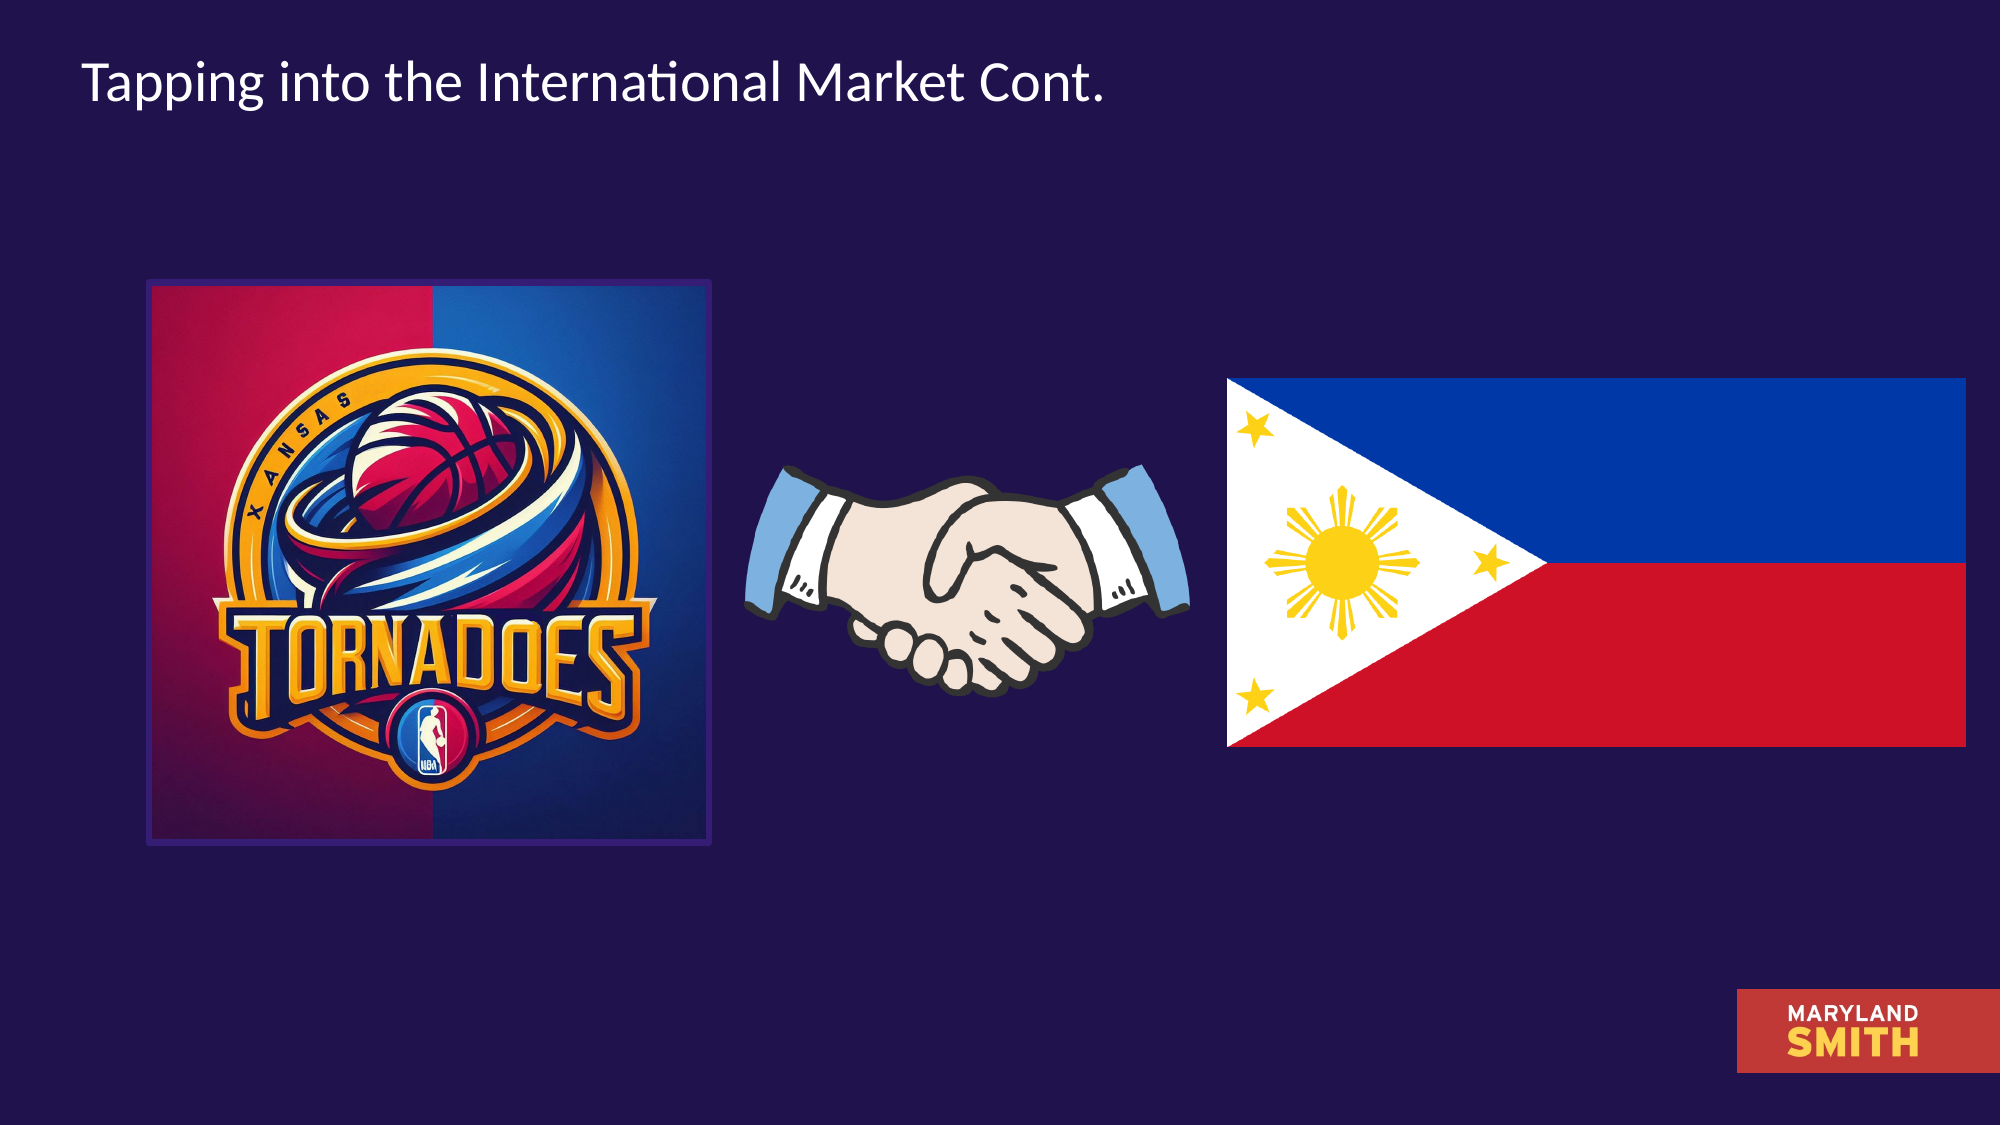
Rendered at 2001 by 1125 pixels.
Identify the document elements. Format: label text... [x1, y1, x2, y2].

picture [151, 285, 706, 840]
picture [1227, 377, 1966, 748]
picture [1737, 989, 2000, 1073]
text_box Tapping into the International Market Cont. [66, 27, 1228, 128]
picture [730, 344, 1203, 817]
